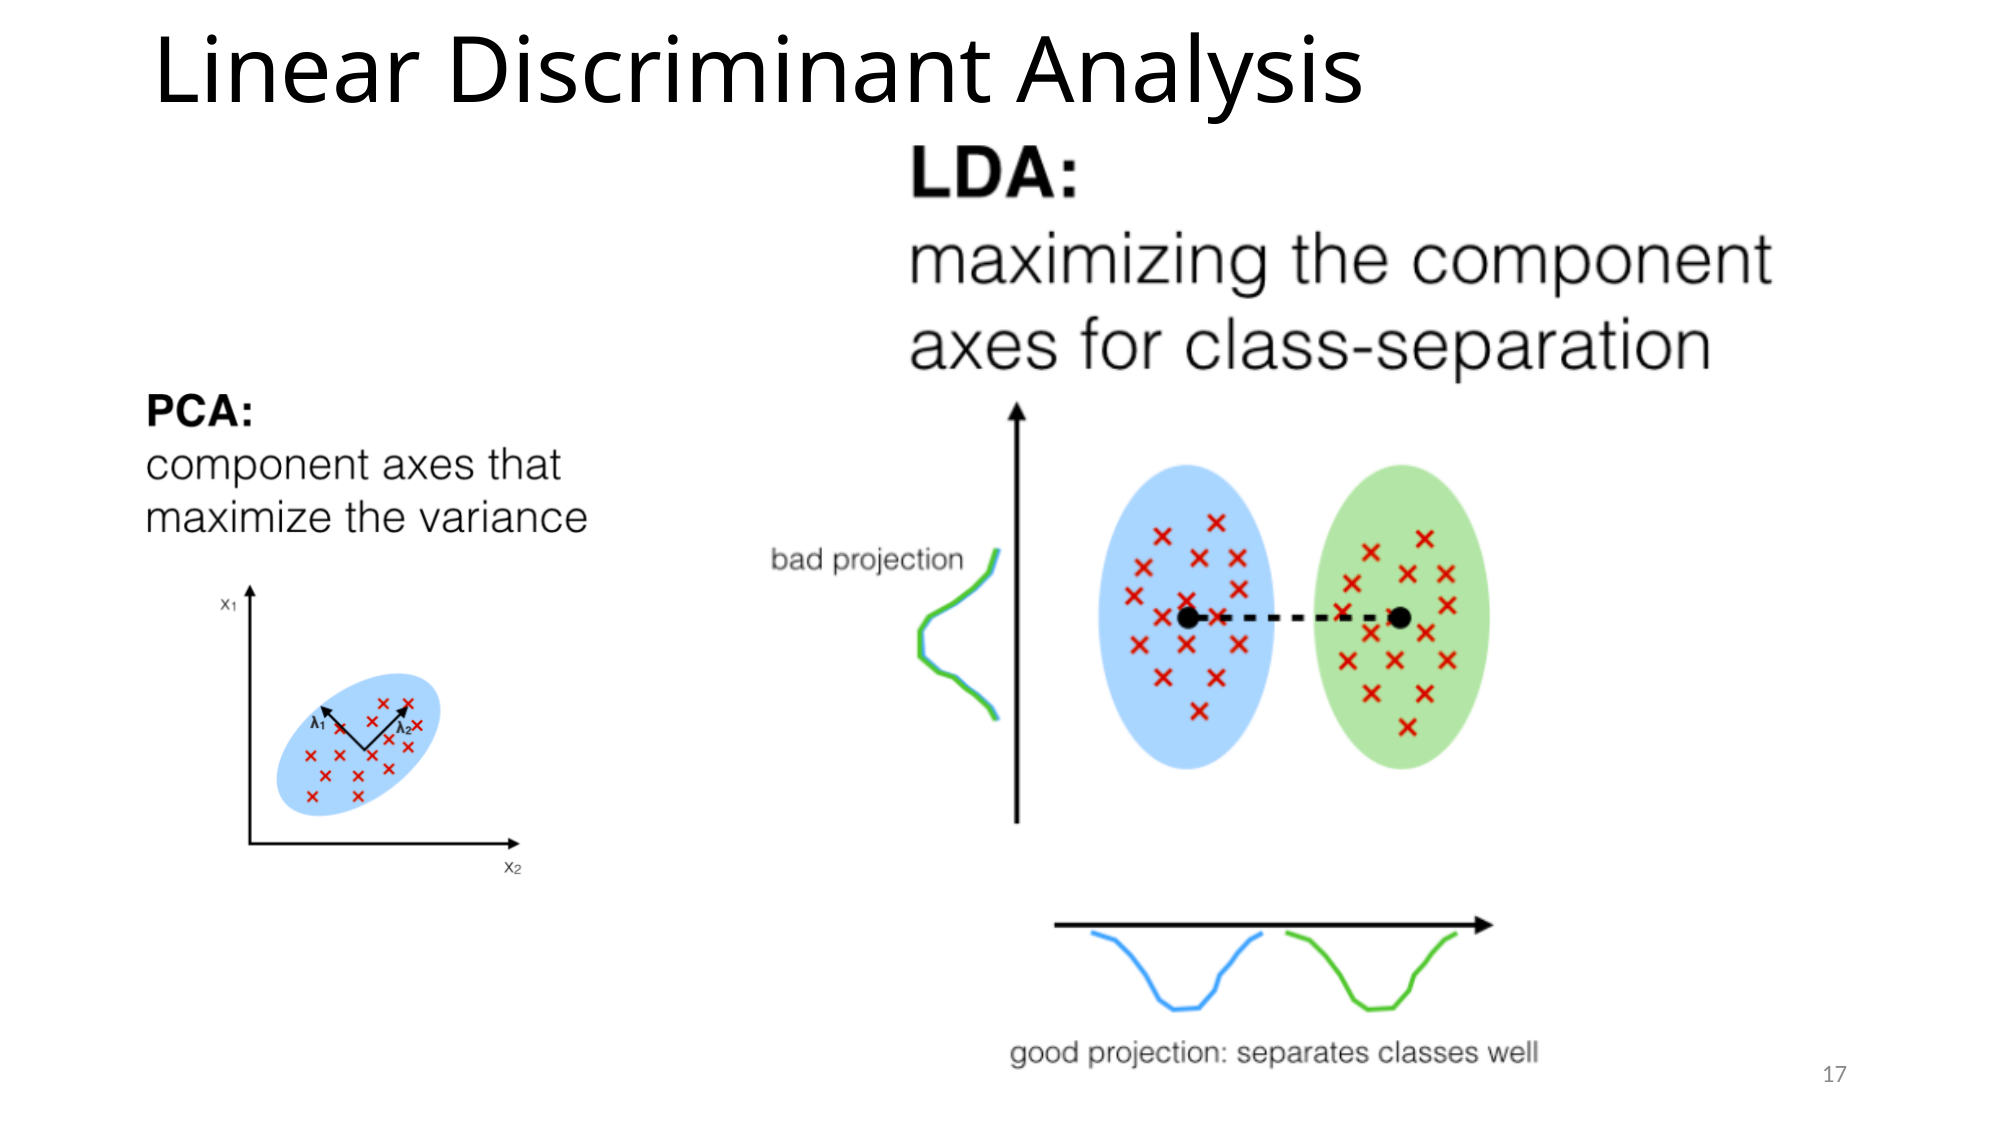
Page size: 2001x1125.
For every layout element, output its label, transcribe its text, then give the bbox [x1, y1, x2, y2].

picture [765, 131, 1806, 1096]
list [137, 381, 606, 884]
title Linear Discriminant Analysis [137, 13, 1863, 132]
slide_number 17 [1412, 1042, 1863, 1103]
